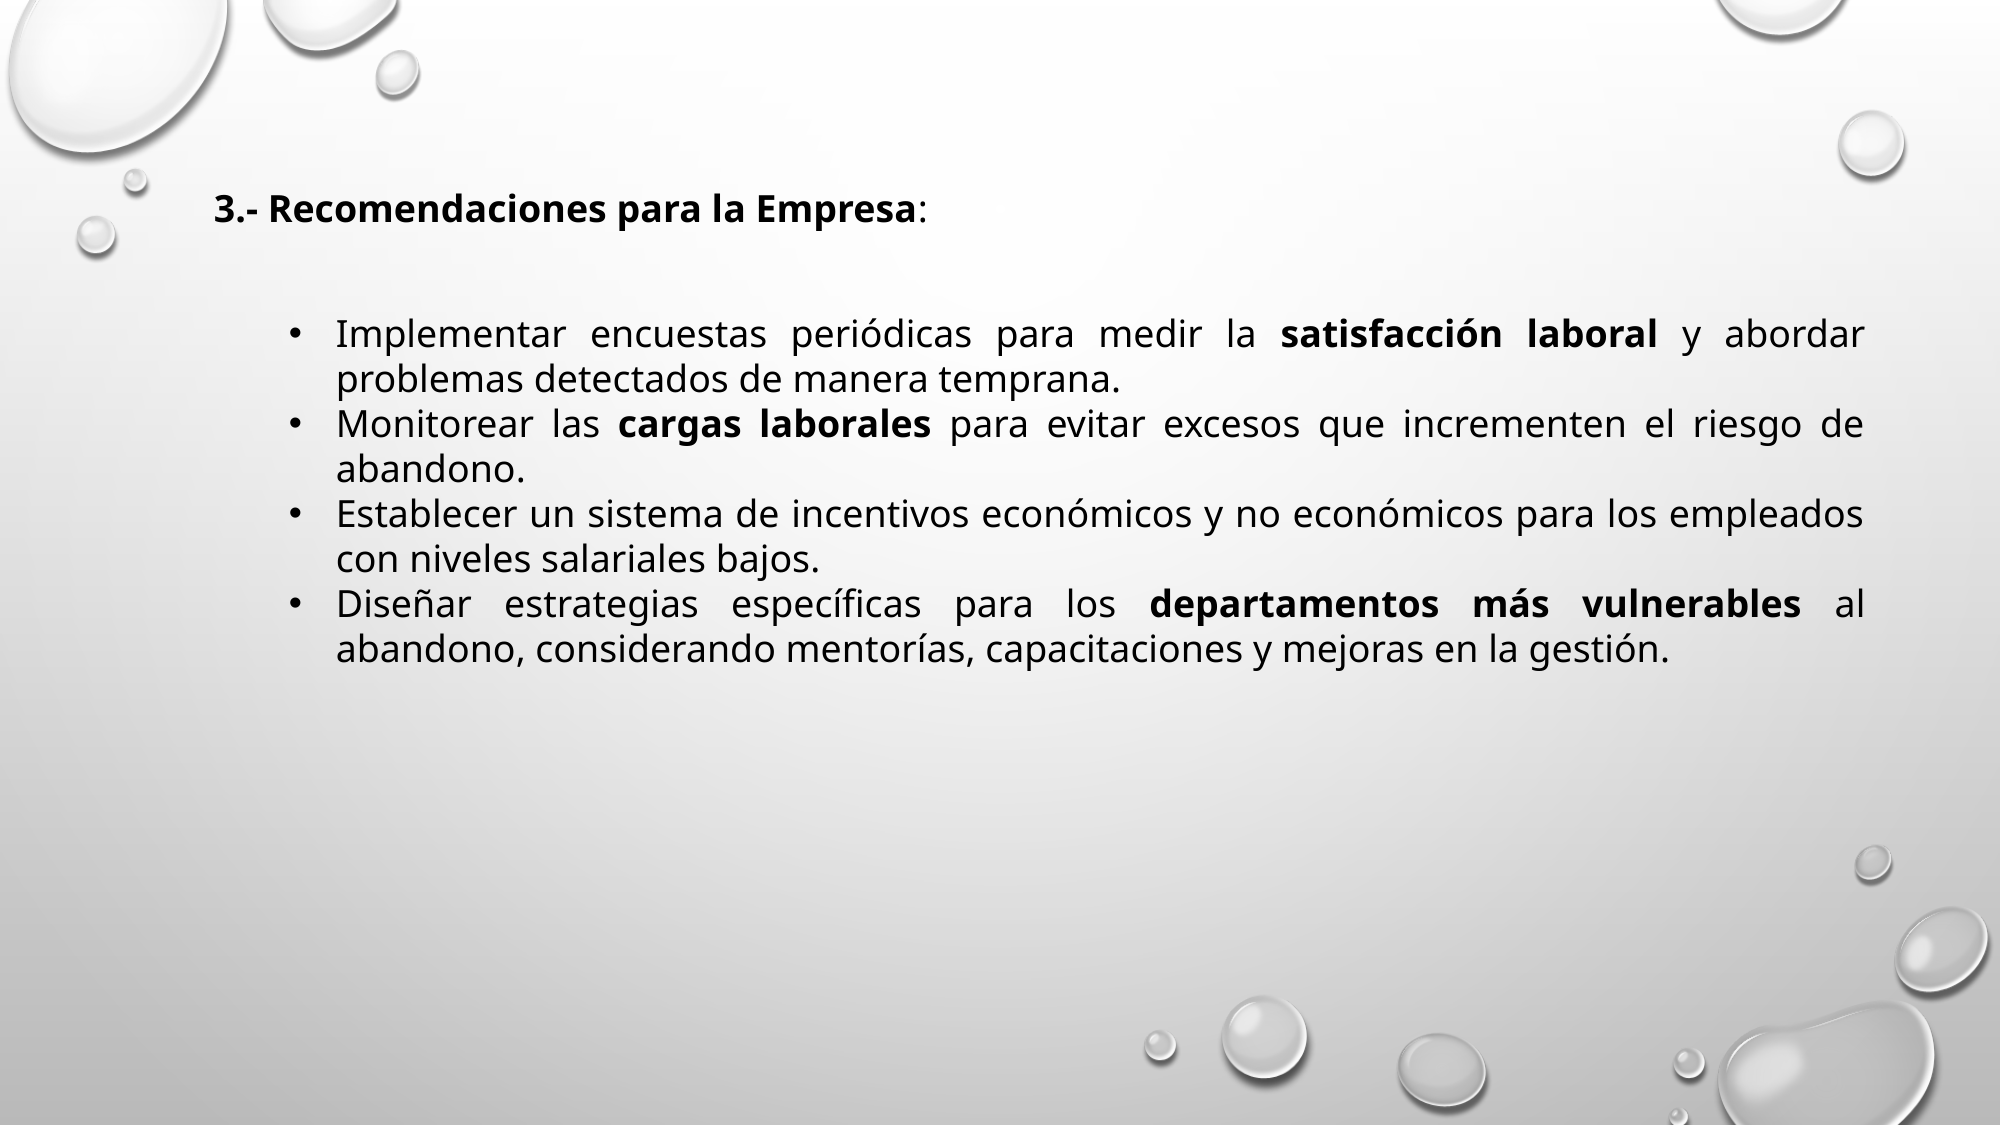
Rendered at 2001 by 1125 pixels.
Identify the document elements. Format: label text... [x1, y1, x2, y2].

text_box 3.- Recomendaciones para la Empresa: Implementar encuestas periódicas para medir la satisfacción laboral y abordar problemas detectados de manera temprana. Monitorear las cargas laborales para evitar excesos que incrementen el riesgo de abandono. Establecer un sistema de incentivos económicos y no económicos para los empleados con niveles salariales bajos. Diseñar estrategias específicas para los departamentos más vulnerables al abandono, considerando mentorías, capacitaciones y mejoras en la gestión. [199, 177, 1881, 828]
picture [0, 0, 2000, 1125]
